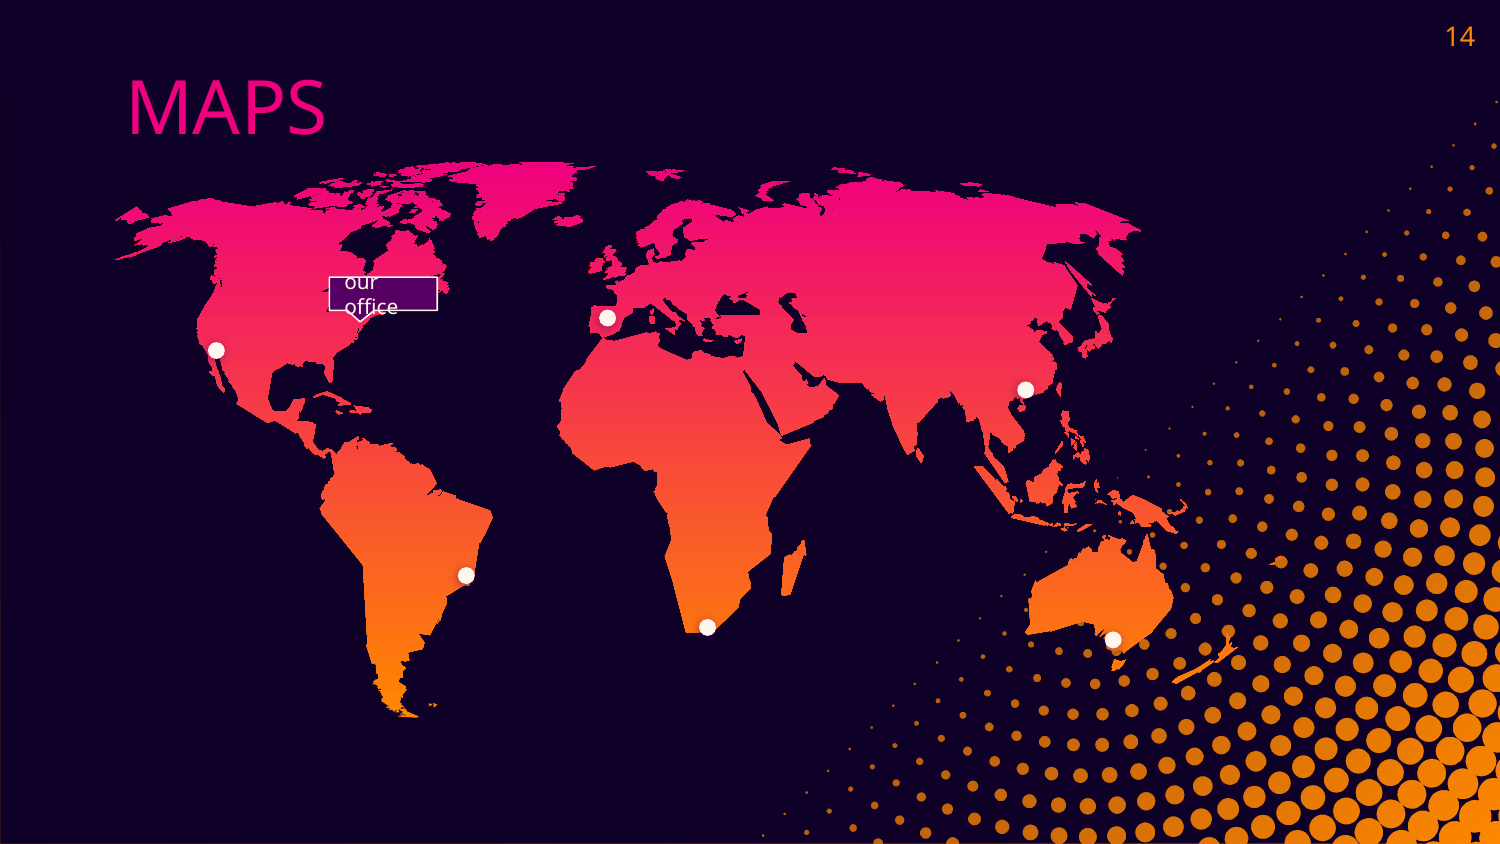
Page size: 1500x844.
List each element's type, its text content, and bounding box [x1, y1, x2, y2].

text_box [557, 177, 1141, 634]
text_box [1104, 631, 1122, 649]
text_box [367, 181, 384, 187]
slide_number 14 [1385, 5, 1476, 71]
text_box [831, 167, 856, 174]
title MAPS [125, 8, 1152, 150]
text_box our office [329, 277, 438, 322]
text_box [457, 567, 475, 585]
text_box [385, 161, 596, 241]
text_box [646, 169, 685, 181]
text_box [599, 309, 617, 327]
text_box [1170, 499, 1188, 516]
text_box [1024, 534, 1174, 654]
text_box [699, 618, 717, 636]
text_box [319, 178, 362, 188]
text_box [857, 172, 871, 177]
text_box [114, 188, 493, 718]
text_box [1111, 659, 1126, 671]
text_box [1172, 633, 1239, 684]
text_box [207, 342, 225, 360]
text_box [373, 172, 387, 177]
text_box [1017, 381, 1035, 399]
text_box [1107, 490, 1179, 534]
